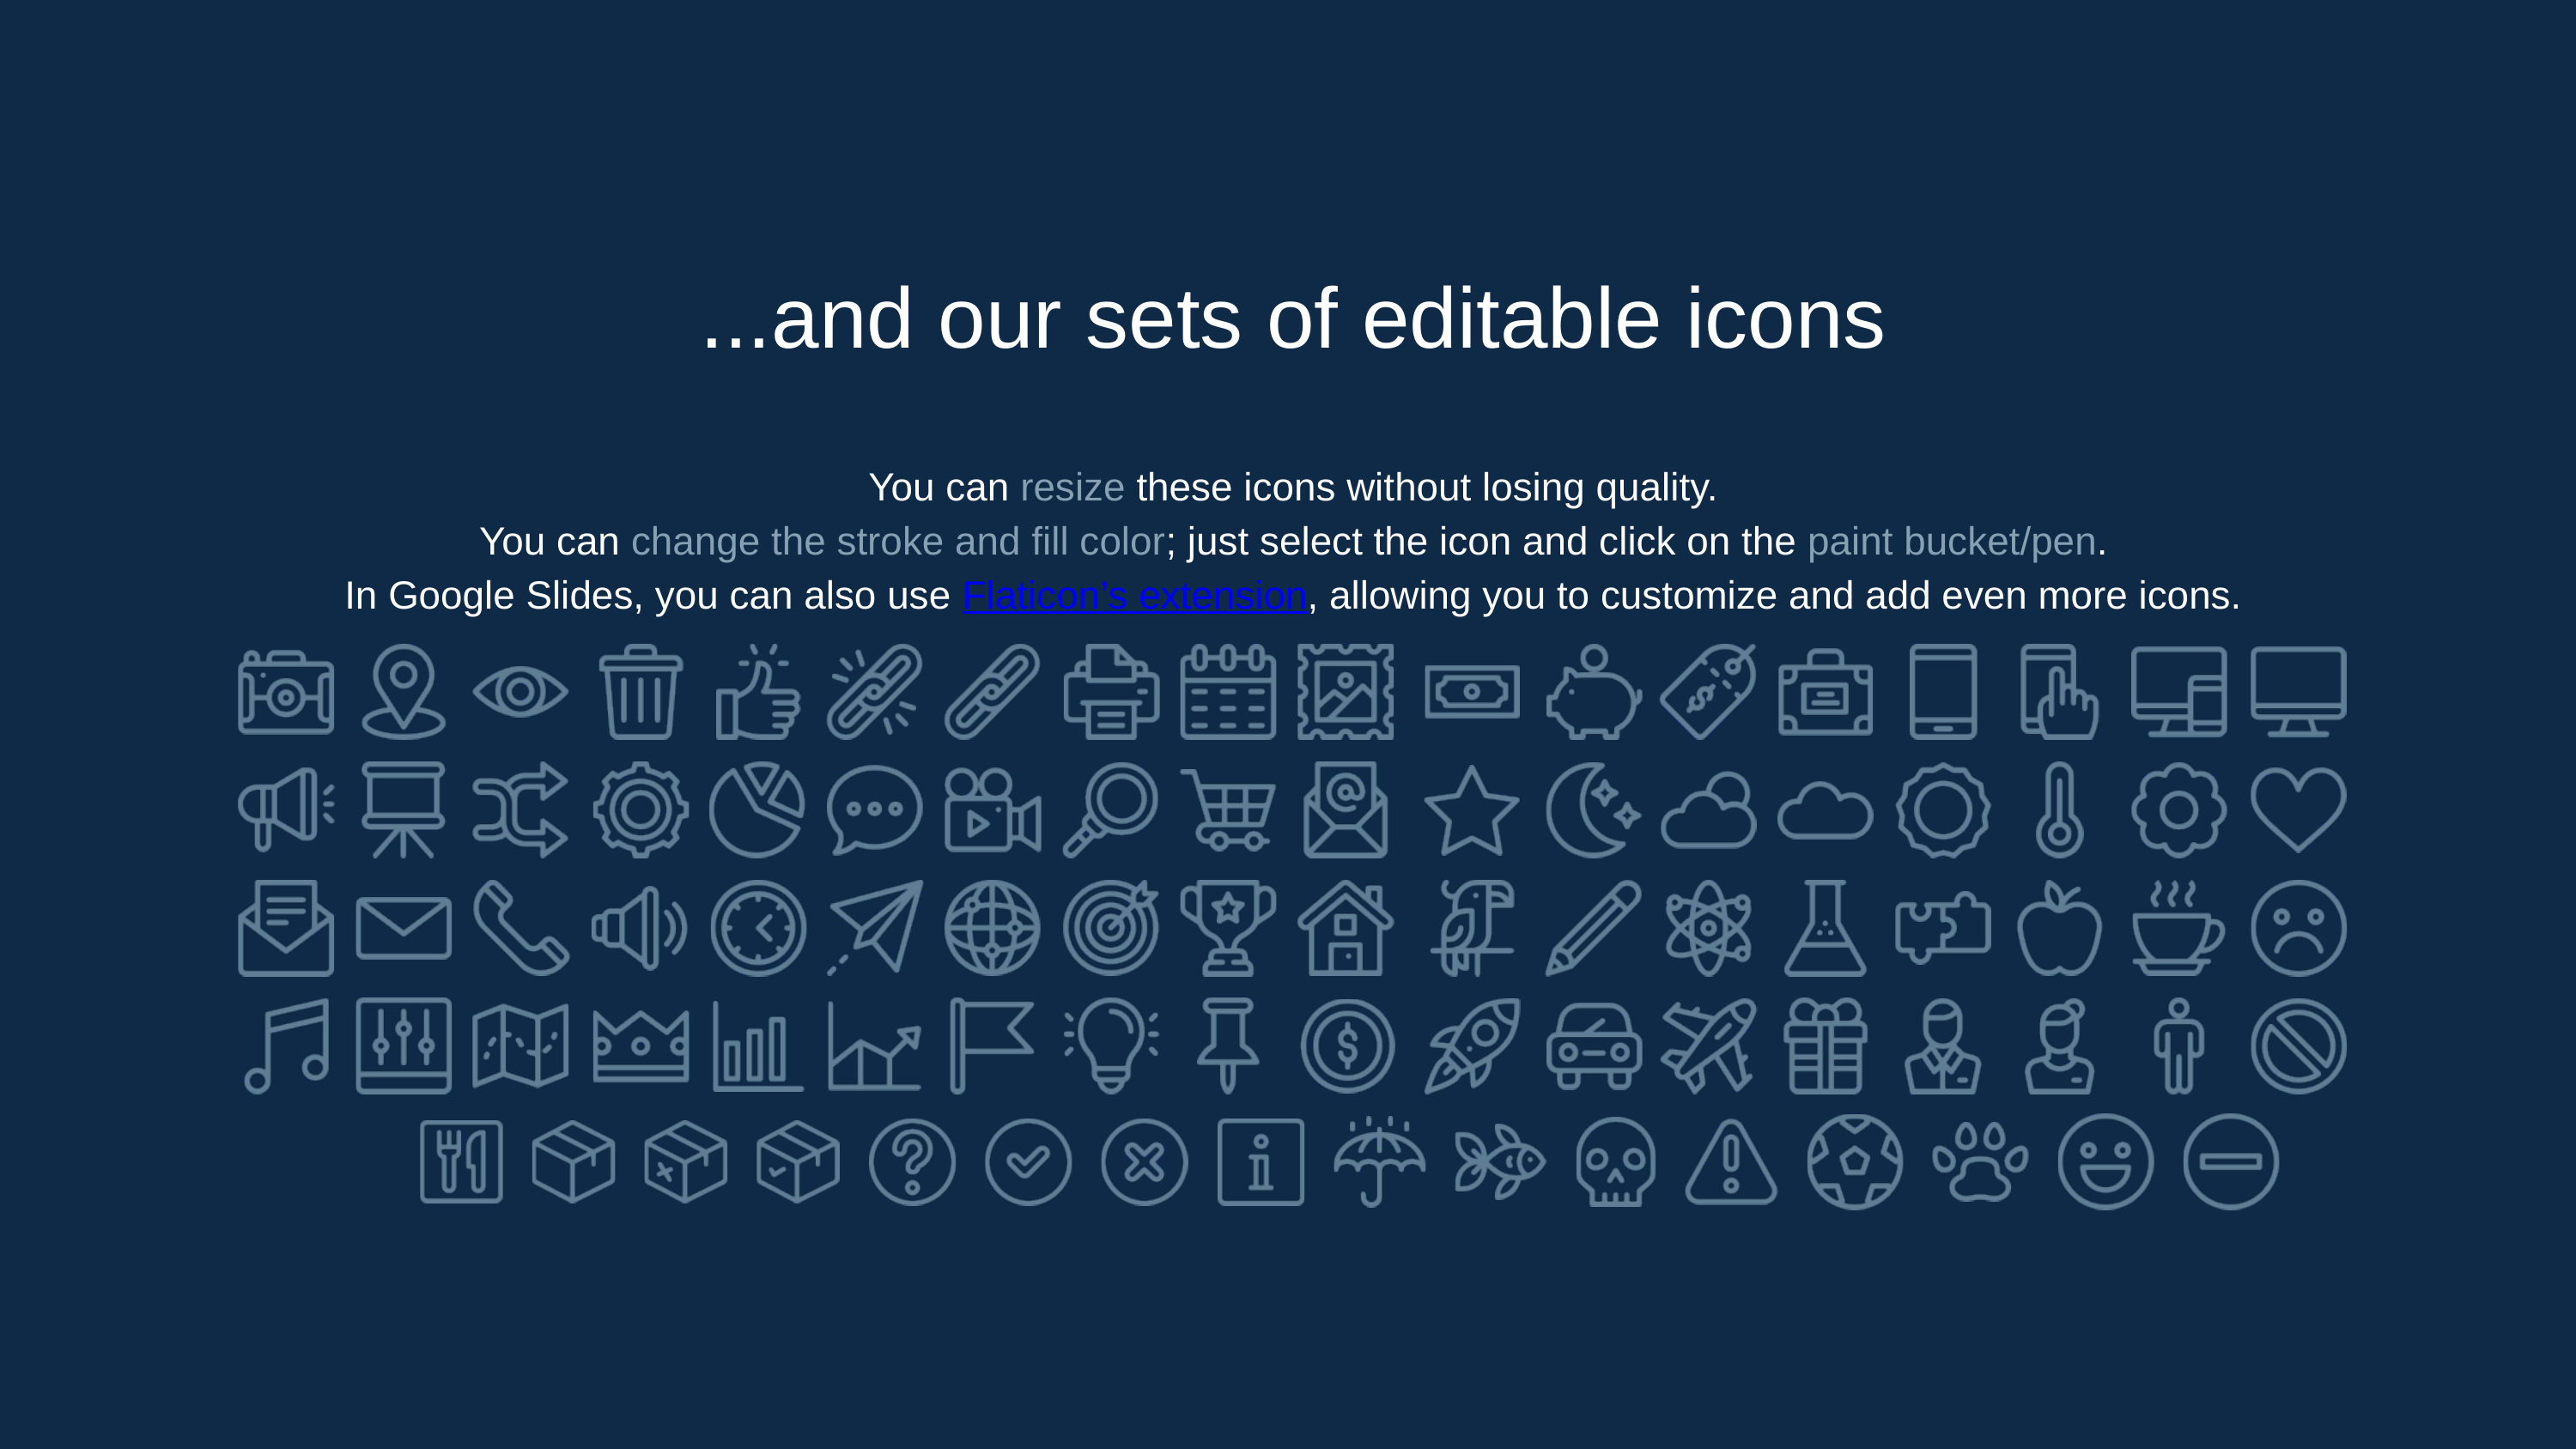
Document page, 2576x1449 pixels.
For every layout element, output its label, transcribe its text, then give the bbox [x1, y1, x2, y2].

text_box [1546, 644, 1643, 741]
text_box [355, 897, 453, 960]
text_box [828, 1001, 921, 1091]
text_box [2183, 1113, 2280, 1210]
text_box [2130, 646, 2227, 737]
text_box [1783, 880, 1868, 977]
text_box [1910, 644, 1978, 741]
text_box [756, 1120, 840, 1203]
text_box [420, 1120, 503, 1203]
text_box [710, 880, 807, 977]
text_box [592, 1010, 690, 1082]
text_box [708, 761, 809, 858]
text_box [2154, 997, 2205, 1094]
text_box [2251, 998, 2348, 1094]
text_box [944, 767, 1042, 852]
text_box ...and our sets of editable icons [313, 262, 2274, 366]
text_box [1778, 648, 1874, 736]
text_box [1783, 997, 1868, 1094]
text_box [1063, 644, 1160, 740]
text_box [1297, 880, 1394, 977]
text_box [598, 644, 683, 740]
text_box [1455, 1124, 1547, 1200]
text_box [238, 650, 335, 735]
text_box [361, 761, 447, 858]
text_box [472, 1003, 569, 1088]
text_box [827, 765, 923, 856]
text_box [1334, 1116, 1426, 1209]
text_box [950, 997, 1036, 1094]
text_box [1685, 1119, 1778, 1205]
text_box [1430, 880, 1515, 977]
text_box [1659, 644, 1759, 741]
text_box [591, 886, 691, 971]
text_box [1661, 771, 1757, 849]
text_box [1297, 644, 1394, 740]
text_box [1807, 1114, 1904, 1210]
text_box [1660, 998, 1758, 1094]
text_box [945, 880, 1041, 977]
text_box [985, 1119, 1072, 1206]
text_box [1545, 880, 1643, 977]
text_box [1904, 998, 1983, 1094]
text_box [1777, 781, 1874, 840]
text_box [716, 644, 802, 740]
text_box [1895, 891, 1991, 965]
text_box [826, 880, 924, 977]
text_box [825, 644, 925, 740]
text_box [1180, 644, 1277, 740]
text_box [1063, 997, 1160, 1094]
text_box [2020, 644, 2099, 740]
text_box [2036, 761, 2084, 858]
text_box [1218, 1119, 1305, 1206]
text_box [1423, 765, 1522, 856]
text_box [2015, 880, 2105, 977]
text_box [238, 880, 335, 977]
text_box [1576, 1117, 1656, 1207]
text_box [1932, 1122, 2029, 1202]
text_box [1063, 880, 1160, 977]
text_box [1180, 769, 1277, 852]
text_box [472, 666, 569, 718]
text_box You can resize these icons without losing quality. You can change the stroke and fill color; just select the icon and click on the paint bucket/pen. In Google Slides, you can also use Flaticon’s extension, allowing you to customize and add even more icons. [246, 454, 2341, 672]
text_box [2251, 880, 2348, 977]
text_box [943, 644, 1042, 740]
text_box [532, 1120, 616, 1203]
text_box [1425, 665, 1520, 718]
text_box [1061, 762, 1163, 858]
text_box [2251, 646, 2347, 737]
text_box [1197, 997, 1260, 1094]
text_box [1546, 1003, 1643, 1090]
text_box [471, 880, 571, 977]
text_box [355, 997, 453, 1094]
text_box [243, 998, 329, 1094]
text_box [1296, 999, 1395, 1094]
text_box [2057, 1113, 2154, 1210]
text_box [361, 644, 447, 740]
text_box [592, 761, 690, 858]
text_box [1303, 761, 1388, 858]
text_box [2132, 880, 2227, 976]
text_box [2024, 998, 2096, 1094]
text_box [1546, 762, 1643, 858]
text_box [644, 1120, 728, 1203]
text_box [472, 761, 569, 858]
text_box [868, 1119, 957, 1206]
text_box [1664, 880, 1753, 977]
text_box [2131, 762, 2227, 858]
text_box [1895, 762, 1992, 858]
text_box [237, 767, 335, 852]
text_box [713, 1001, 805, 1092]
text_box [2251, 767, 2347, 853]
text_box [1424, 998, 1521, 1094]
text_box [1180, 880, 1277, 977]
text_box [1101, 1119, 1188, 1206]
